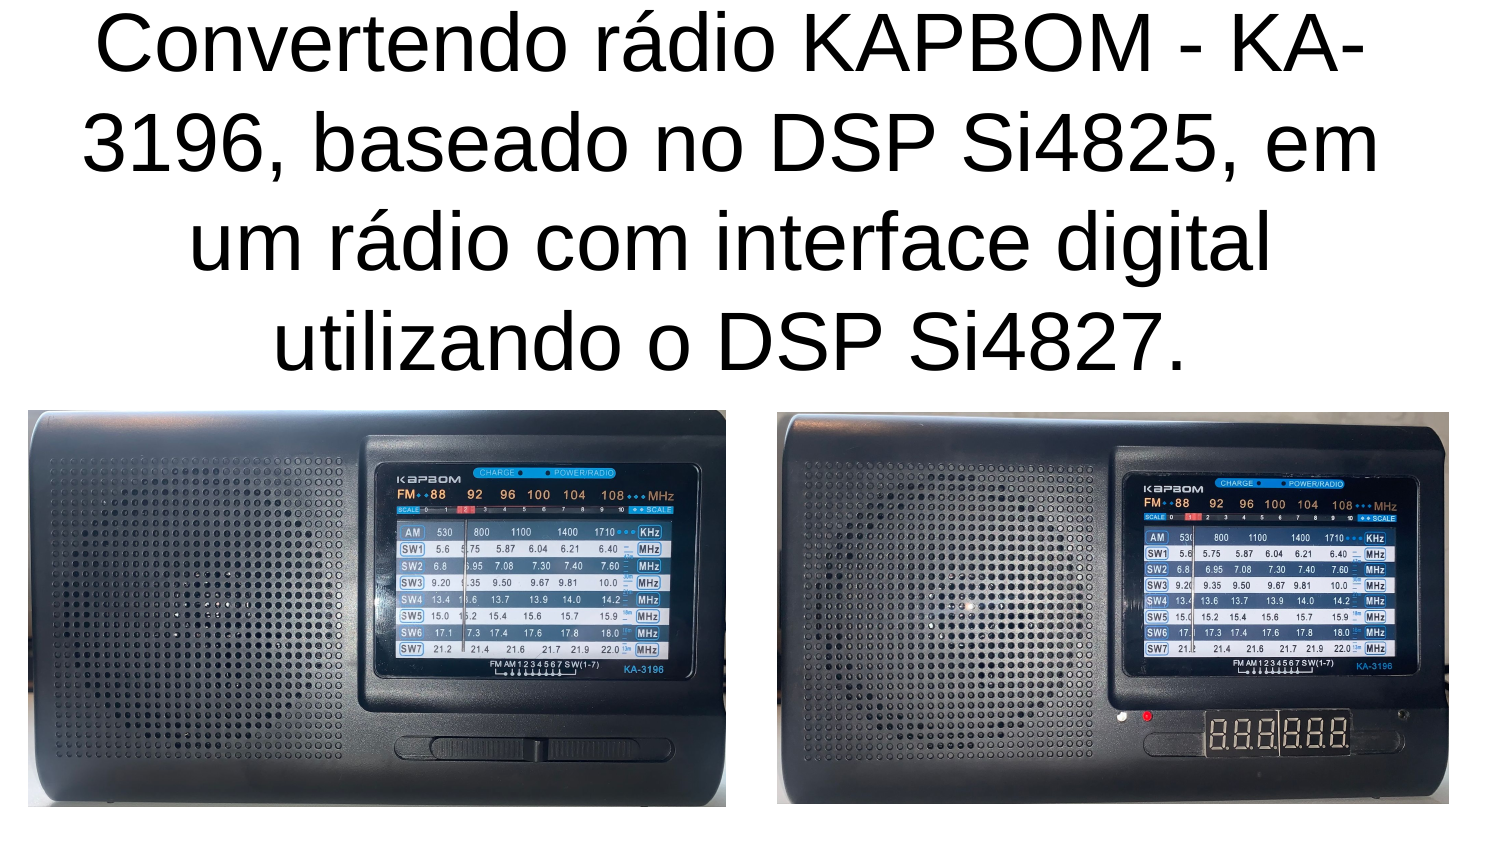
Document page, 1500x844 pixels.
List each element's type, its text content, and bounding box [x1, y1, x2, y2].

picture [777, 412, 1450, 804]
picture [28, 409, 726, 807]
title Convertendo rádio KAPBOM - KA-3196, baseado no DSP Si4825, em um rádio com interface digital utilizando o DSP Si4827. [14, 10, 1449, 402]
